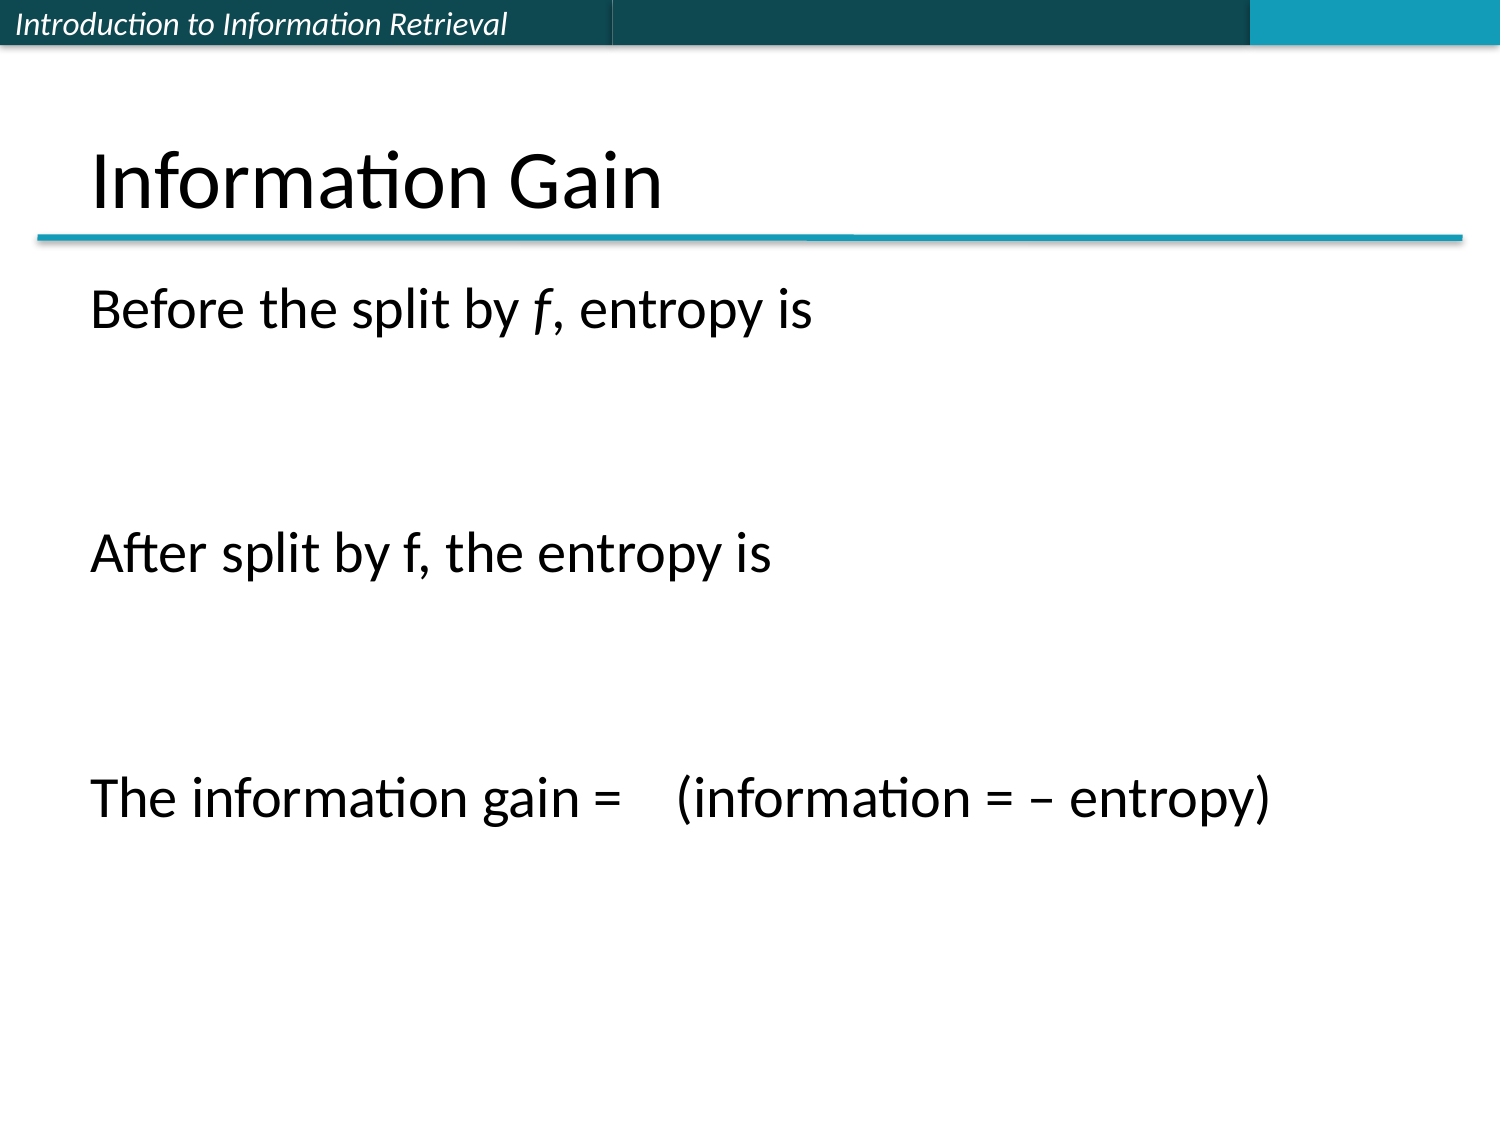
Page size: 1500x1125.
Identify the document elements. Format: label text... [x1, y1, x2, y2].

title Information Gain [75, 45, 1425, 233]
